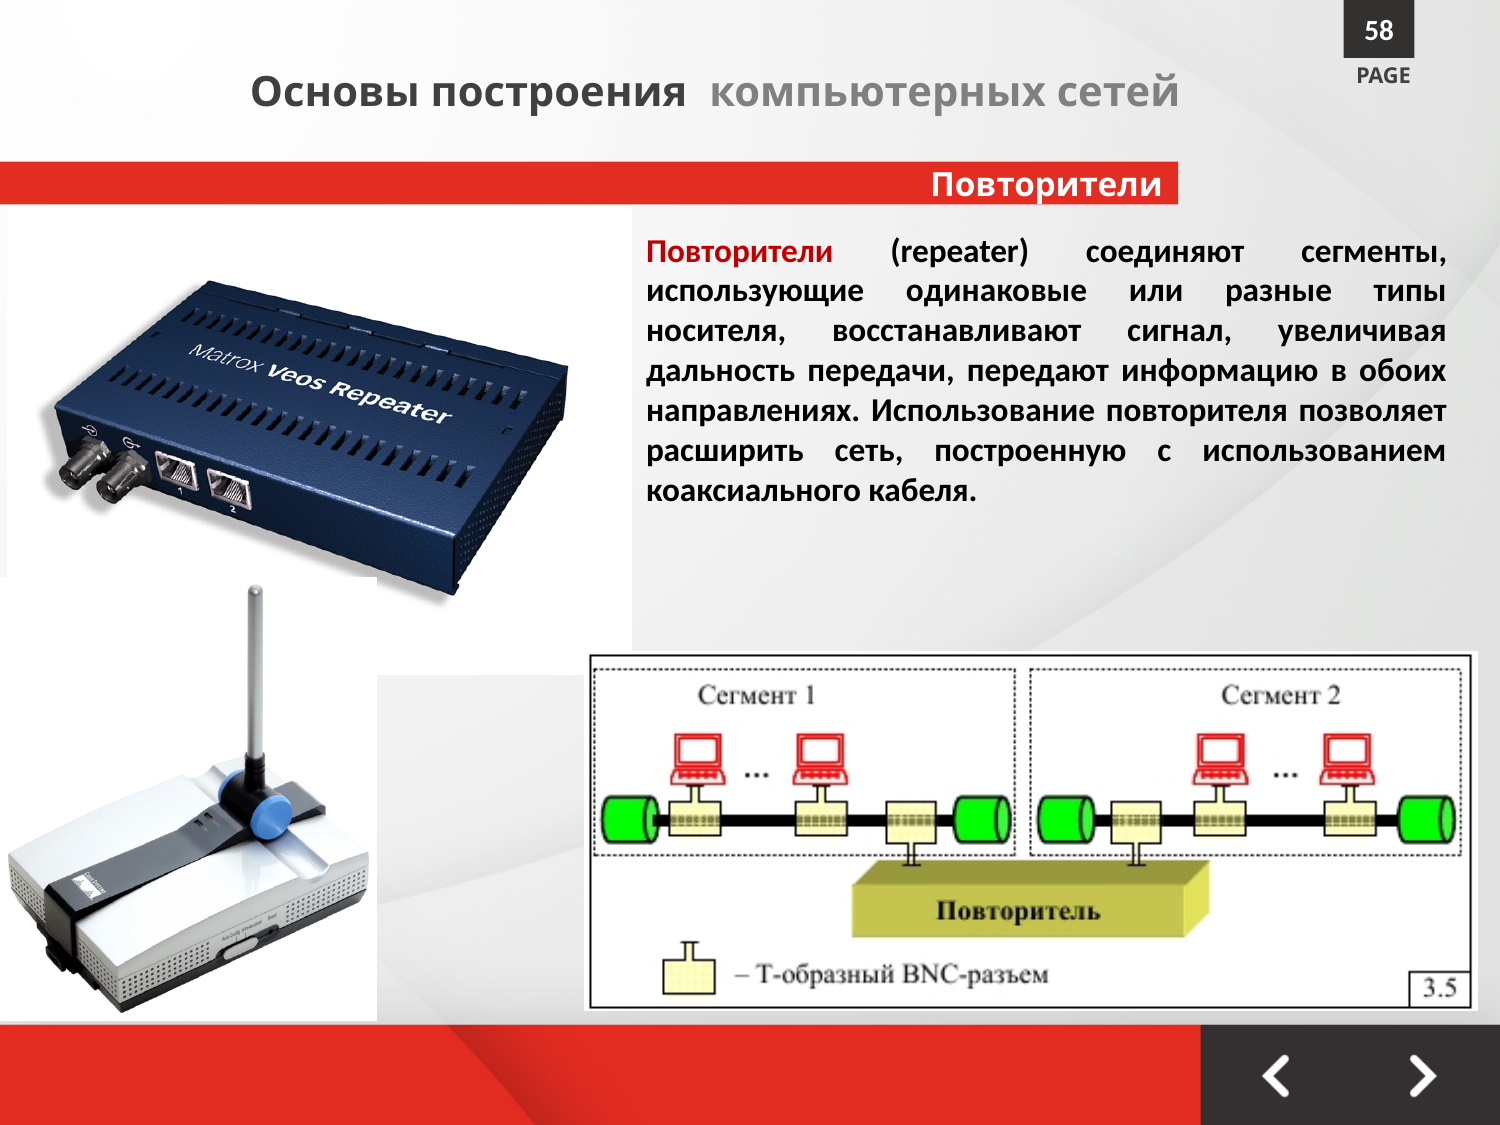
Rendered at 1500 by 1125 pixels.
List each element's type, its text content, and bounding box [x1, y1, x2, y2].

subtitle Повторители [0, 161, 1179, 205]
picture [0, 0, 1500, 1125]
text_box PAGE [1341, 54, 1426, 96]
text_box Основы построения компьютерных сетей [22, 57, 1196, 123]
text_box Повторители (repeater) соединяют сегменты, использующие одинаковые или разные типы носителя, восстанавливают сигнал, увеличивая дальность передачи, передают информацию в обоих направлениях. Использование повторителя позволяет расширить сеть, построенную с использованием коаксиального кабеля. [635, 221, 1463, 516]
text_box 58 [1342, 0, 1417, 60]
